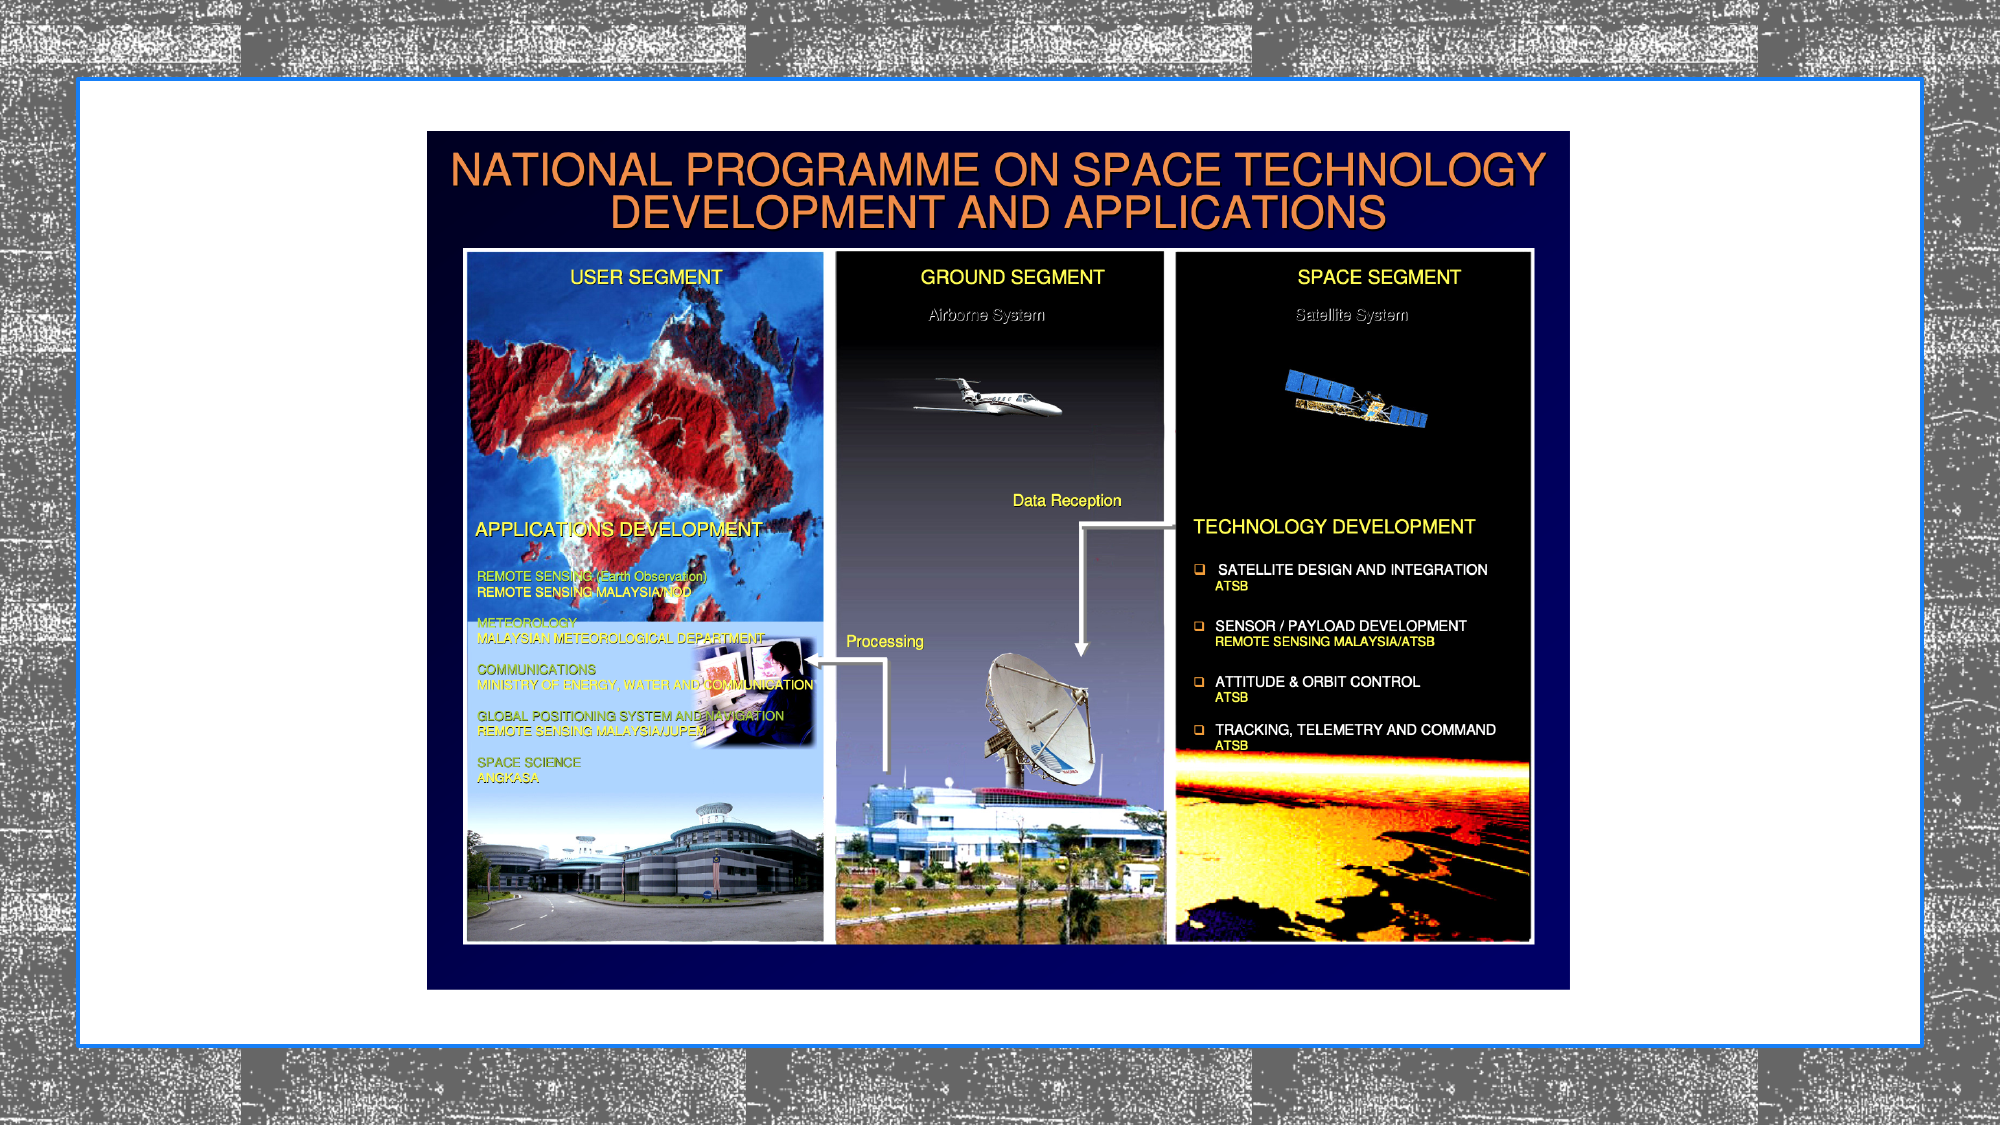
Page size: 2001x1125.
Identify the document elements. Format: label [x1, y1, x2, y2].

text_box [0, 0, 2000, 1125]
text_box [77, 78, 1923, 1047]
picture [427, 131, 1572, 993]
